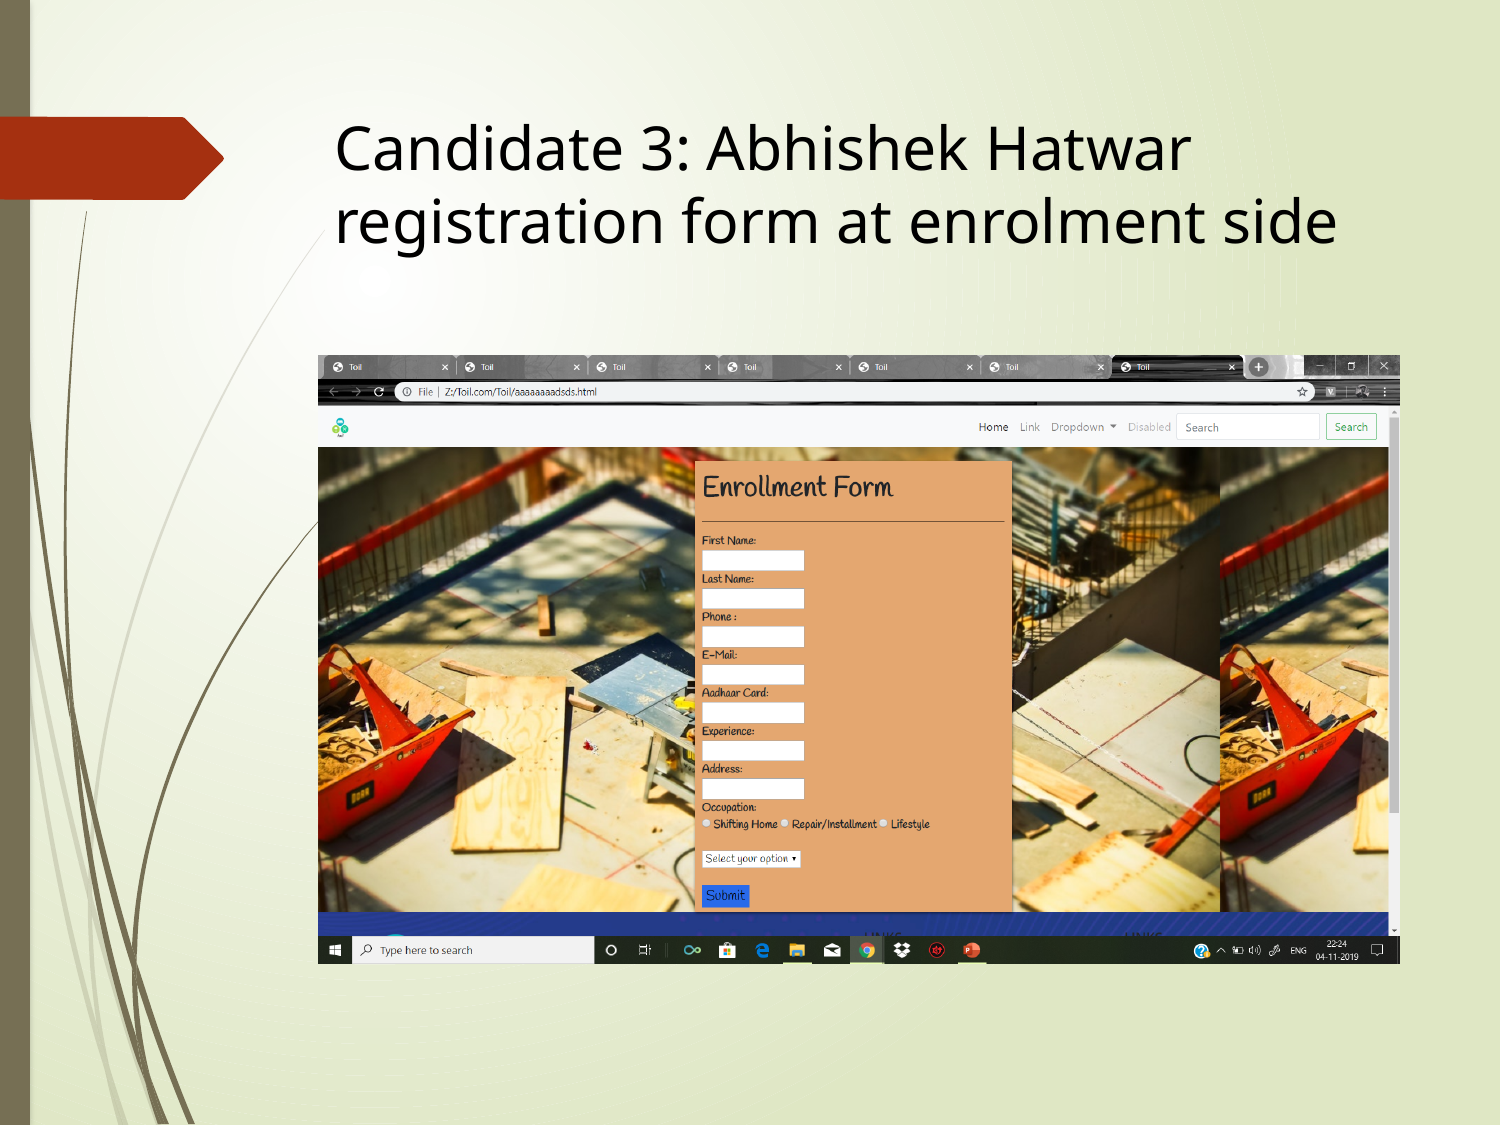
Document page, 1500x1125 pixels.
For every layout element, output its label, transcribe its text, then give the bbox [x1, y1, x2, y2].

title Candidate 3: Abhishek Hatwar registration form at enrolment side [319, 102, 1400, 313]
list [318, 355, 1401, 965]
